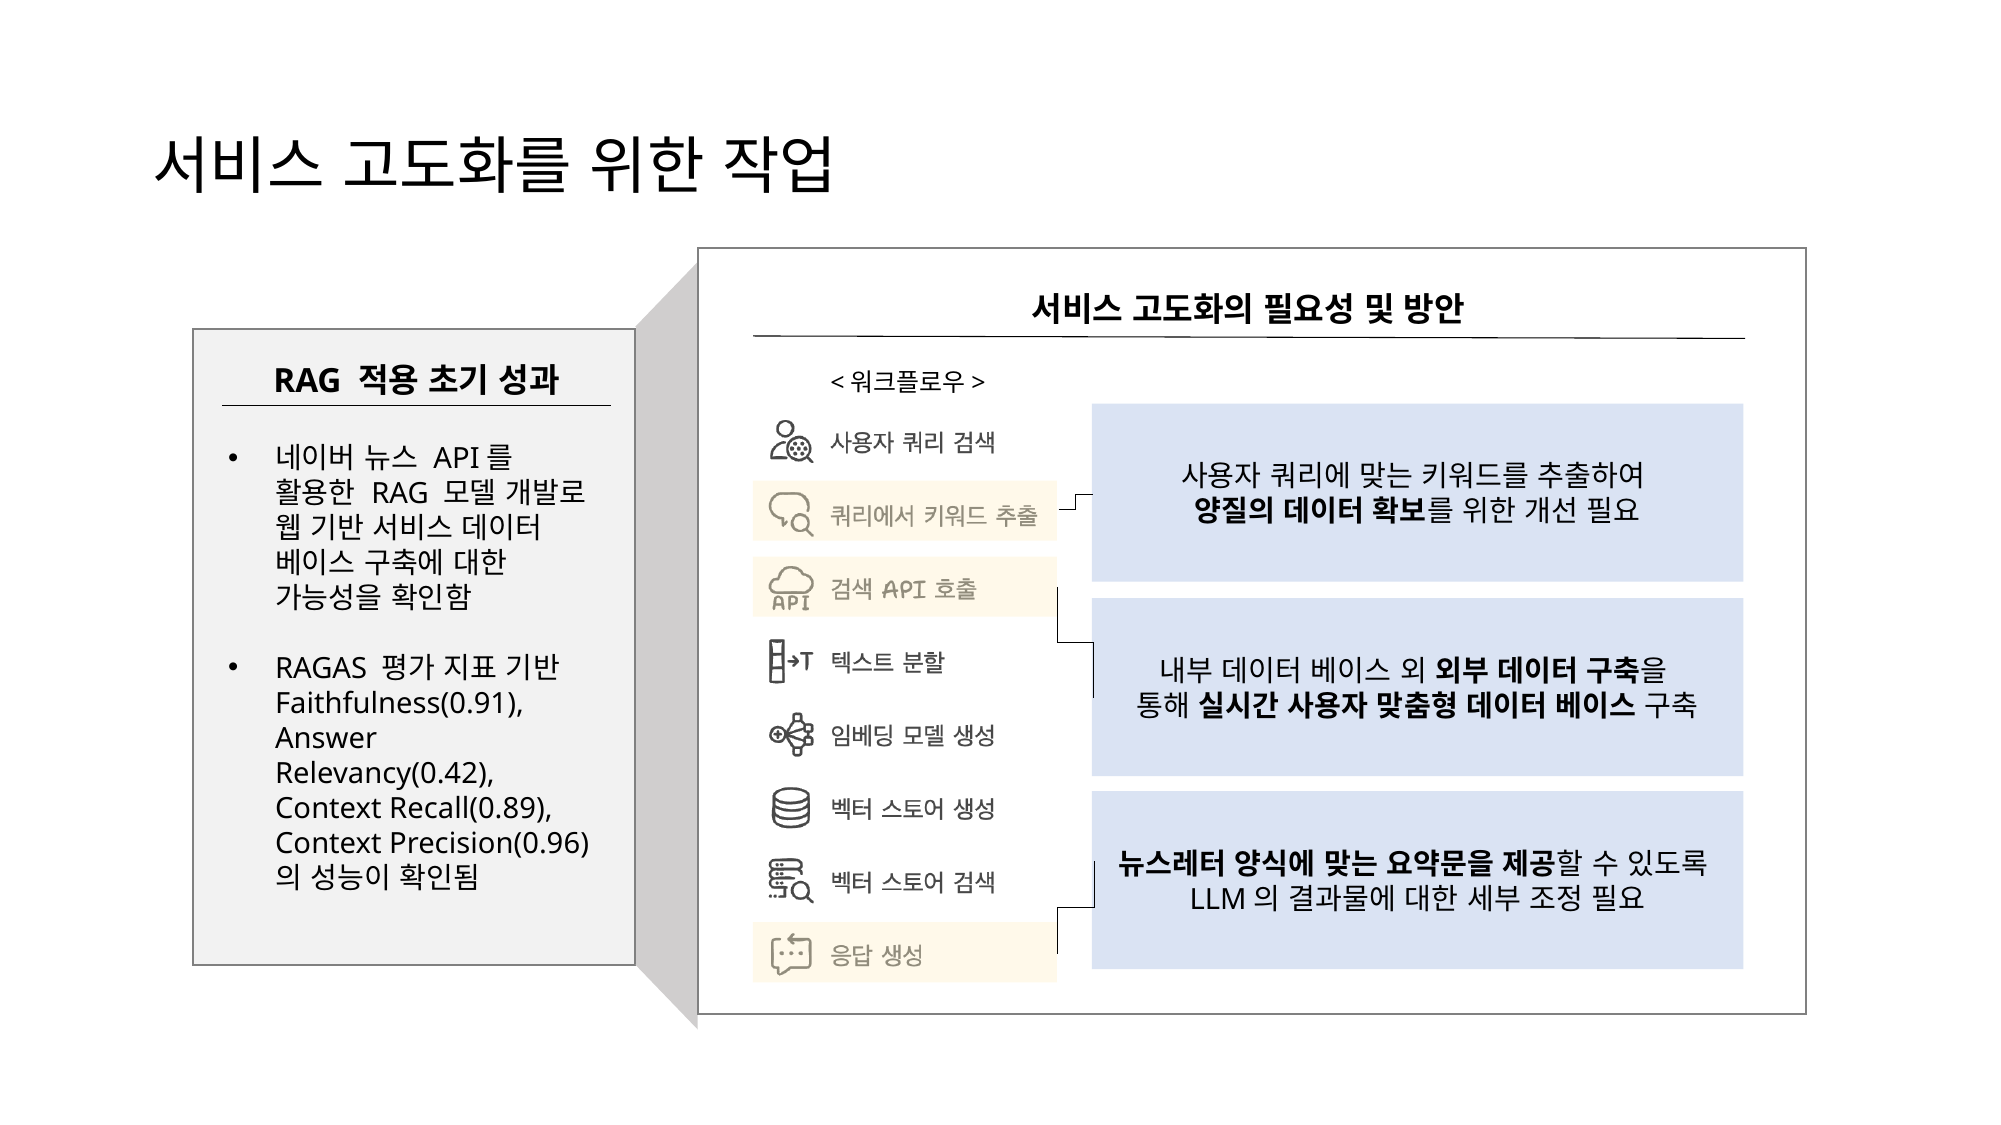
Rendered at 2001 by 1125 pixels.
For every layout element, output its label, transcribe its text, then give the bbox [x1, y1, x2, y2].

text_box 네이버 뉴스 API를 활용한 RAG 모델 개발로 웹 기반 서비스 데이터 베이스 구축에 대한 가능성을 확인함 RAGAS 평가 지표 기반 Faithfulness(0.91), Answer Relevancy(0.42), Context Recall(0.89), Context Precision(0.96)의 성능이 확인됨 [213, 432, 615, 972]
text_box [698, 247, 1807, 1014]
title 서비스 고도화를 위한 작업 [137, 59, 1863, 278]
text_box [192, 328, 635, 966]
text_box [635, 261, 699, 1030]
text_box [213, 351, 620, 406]
